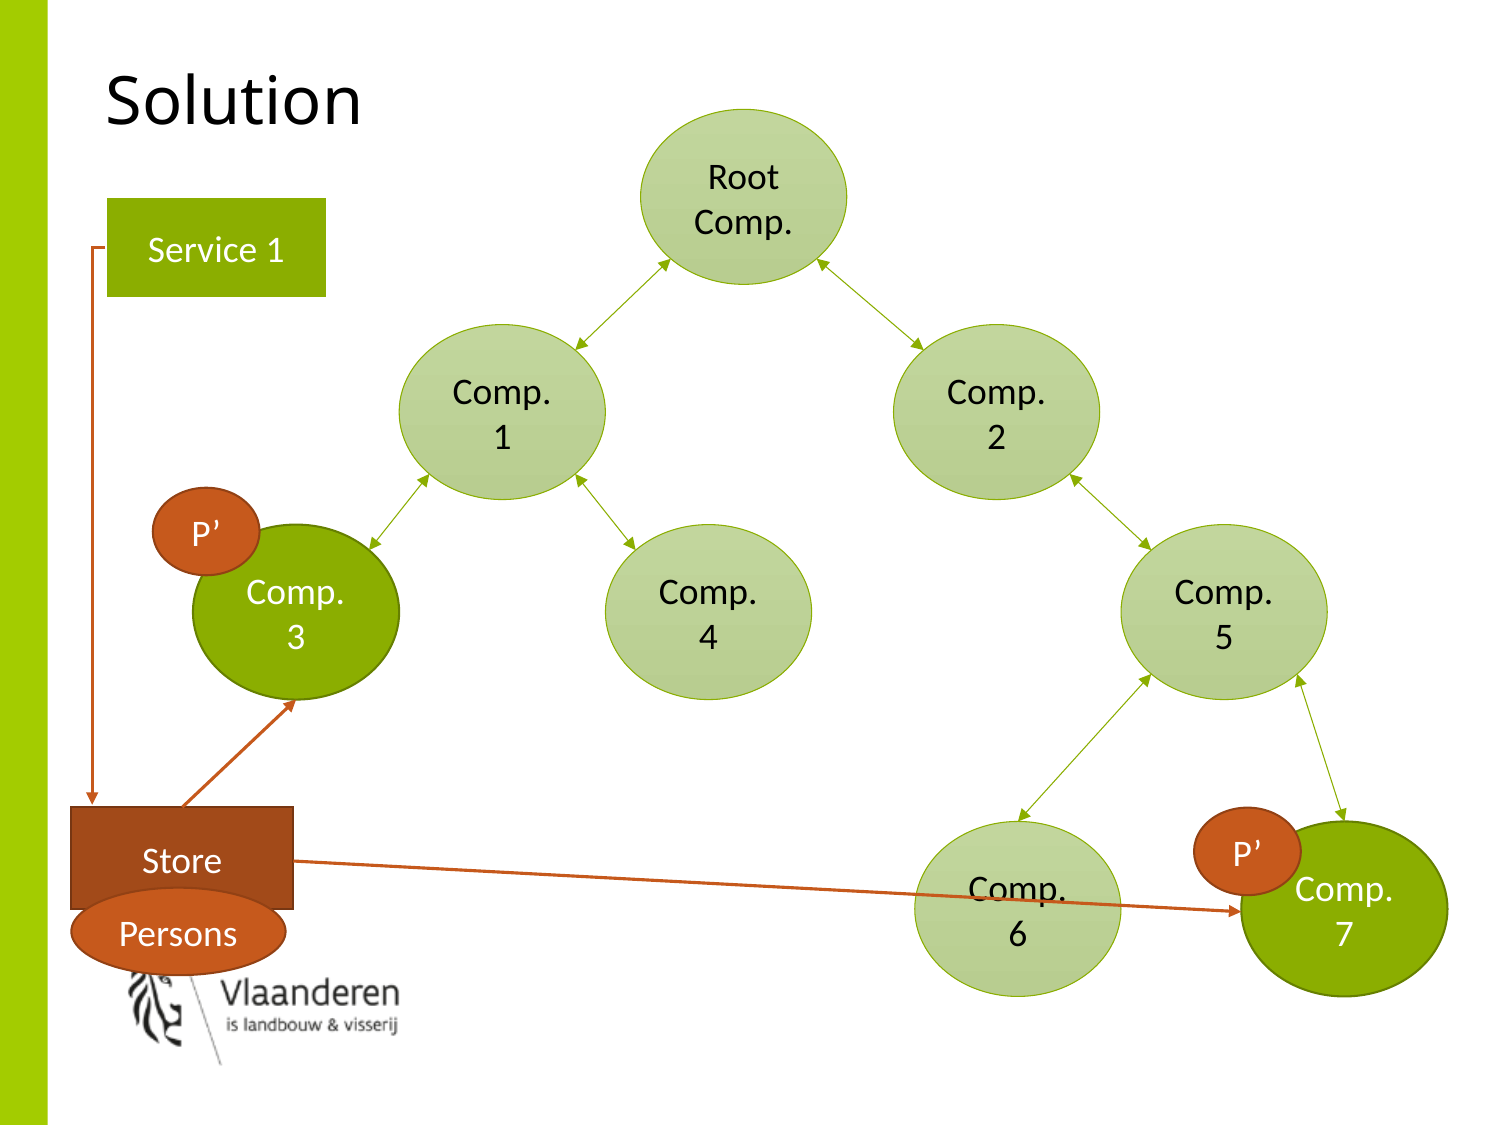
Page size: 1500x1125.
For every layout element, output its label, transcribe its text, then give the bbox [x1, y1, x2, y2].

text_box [182, 699, 297, 808]
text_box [92, 247, 106, 805]
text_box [575, 258, 671, 351]
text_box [816, 258, 924, 351]
text_box Persons [70, 886, 287, 977]
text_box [293, 860, 1242, 912]
text_box Comp. 1 [398, 324, 606, 501]
text_box Comp. 6 [914, 912, 1122, 997]
text_box Service 1 [104, 195, 329, 300]
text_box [1297, 673, 1345, 822]
text_box Comp.3 [191, 523, 401, 701]
text_box P’ [1192, 806, 1302, 897]
text_box Comp. 2 [892, 324, 1101, 501]
text_box Comp. 7 [1240, 820, 1449, 998]
title Solution [105, 58, 1448, 242]
text_box P’ [151, 486, 261, 577]
text_box Root Comp. [654, 242, 833, 285]
text_box Comp. 6 [931, 820, 1105, 860]
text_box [575, 473, 636, 551]
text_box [369, 473, 430, 551]
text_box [1069, 473, 1152, 551]
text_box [1017, 673, 1152, 822]
picture [105, 940, 443, 1072]
text_box Comp. 4 [604, 524, 813, 701]
text_box Store [70, 806, 294, 910]
text_box Comp. 5 [1120, 524, 1328, 701]
